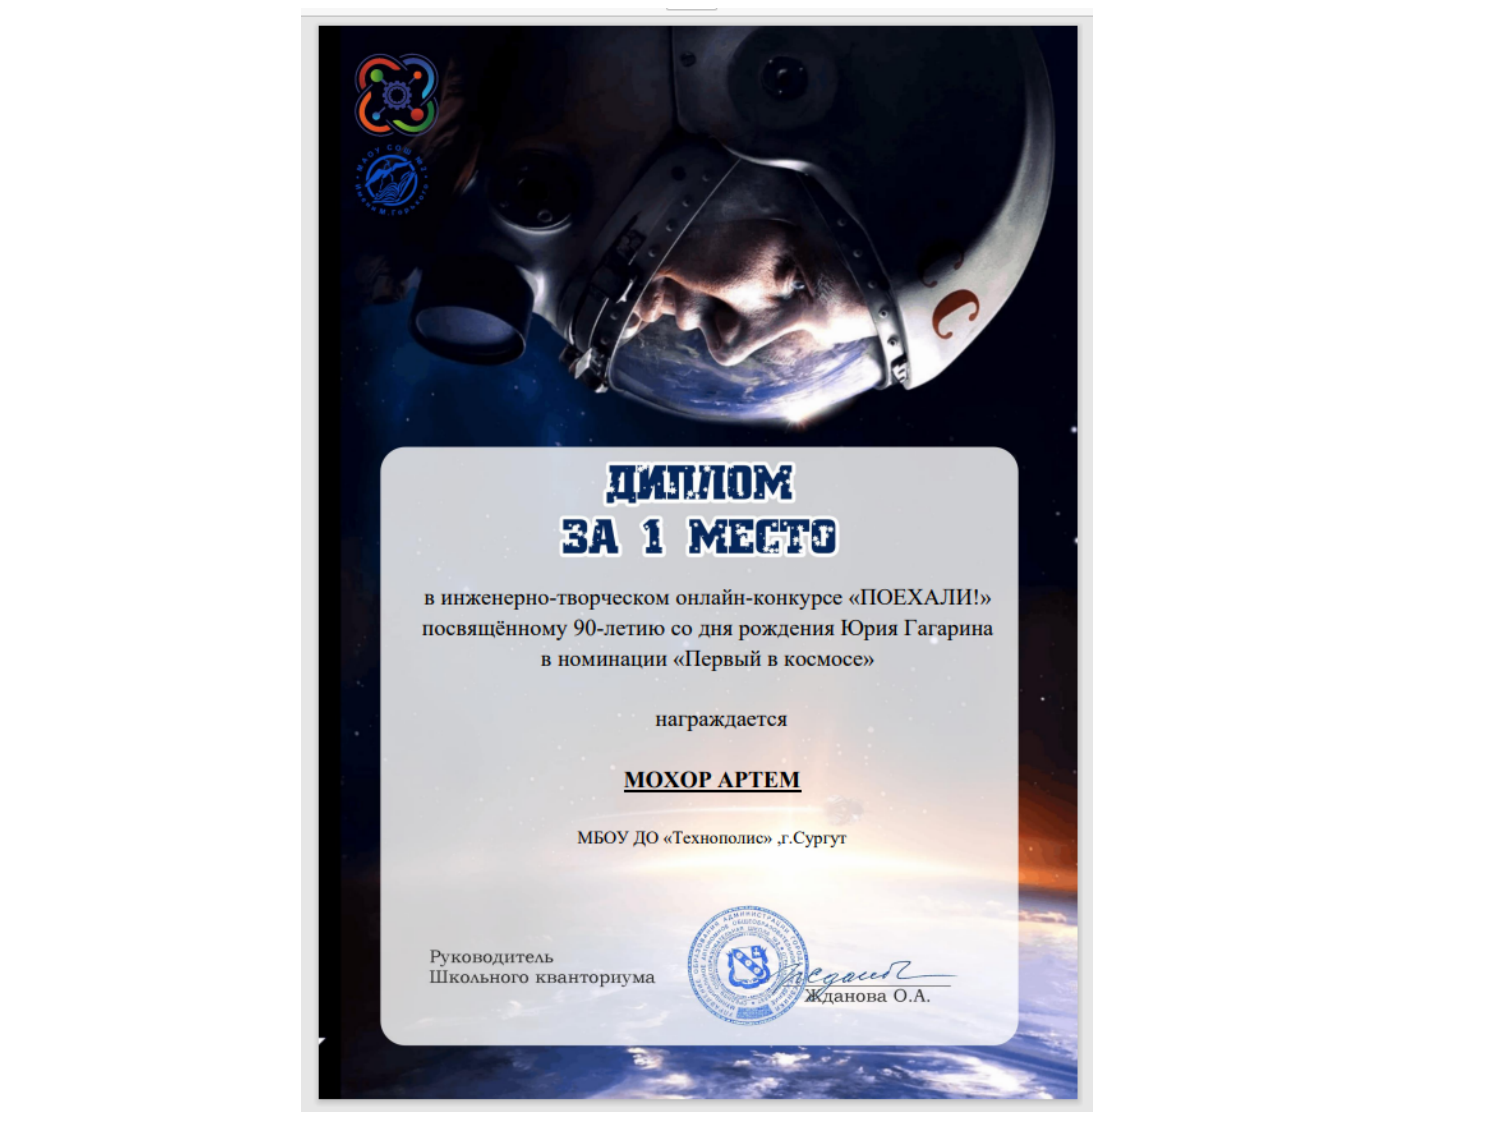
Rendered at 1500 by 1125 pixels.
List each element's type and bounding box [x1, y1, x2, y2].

list [300, 7, 1093, 1112]
